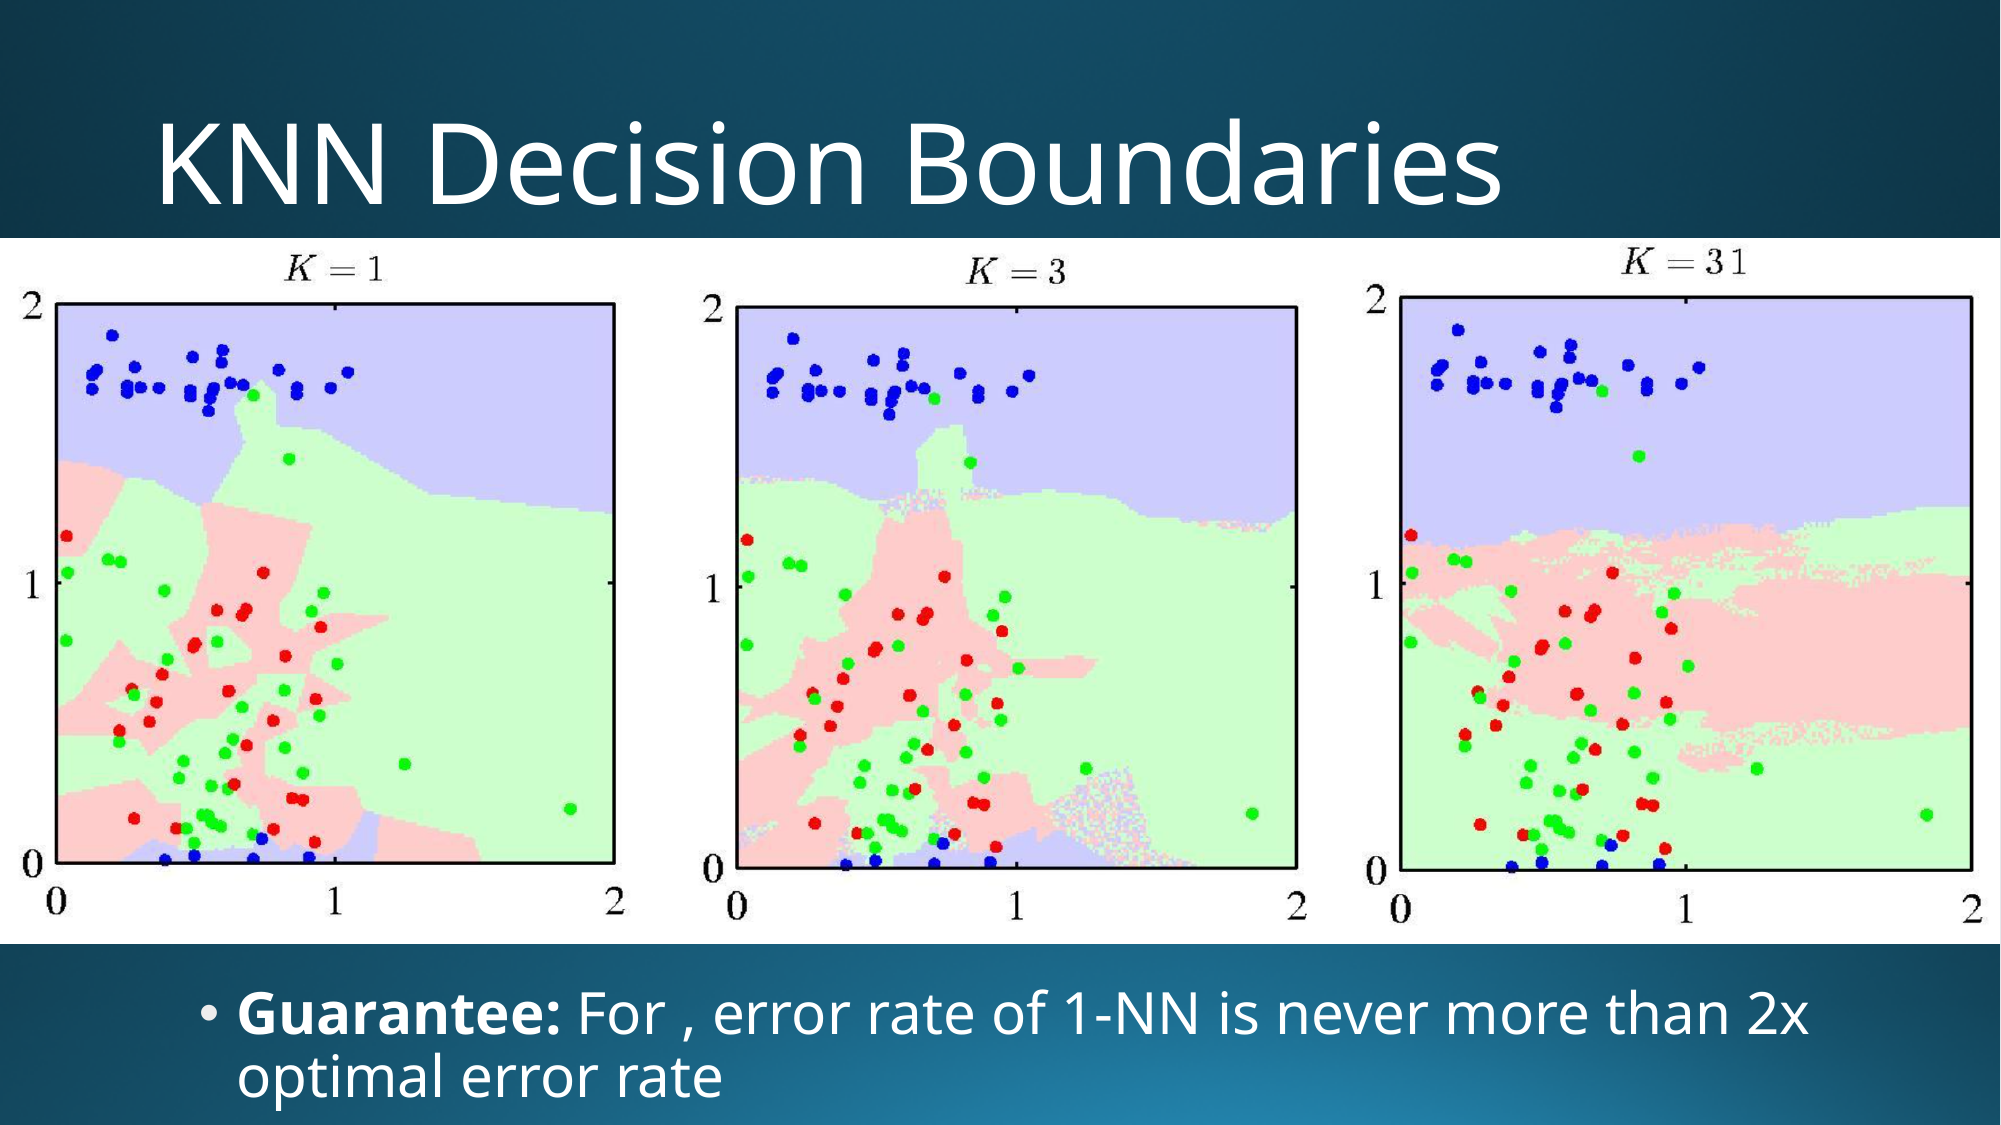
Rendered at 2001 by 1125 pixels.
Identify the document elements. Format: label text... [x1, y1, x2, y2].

picture [0, 0, 2001, 1125]
title KNN Decision Boundaries [137, 59, 1863, 238]
